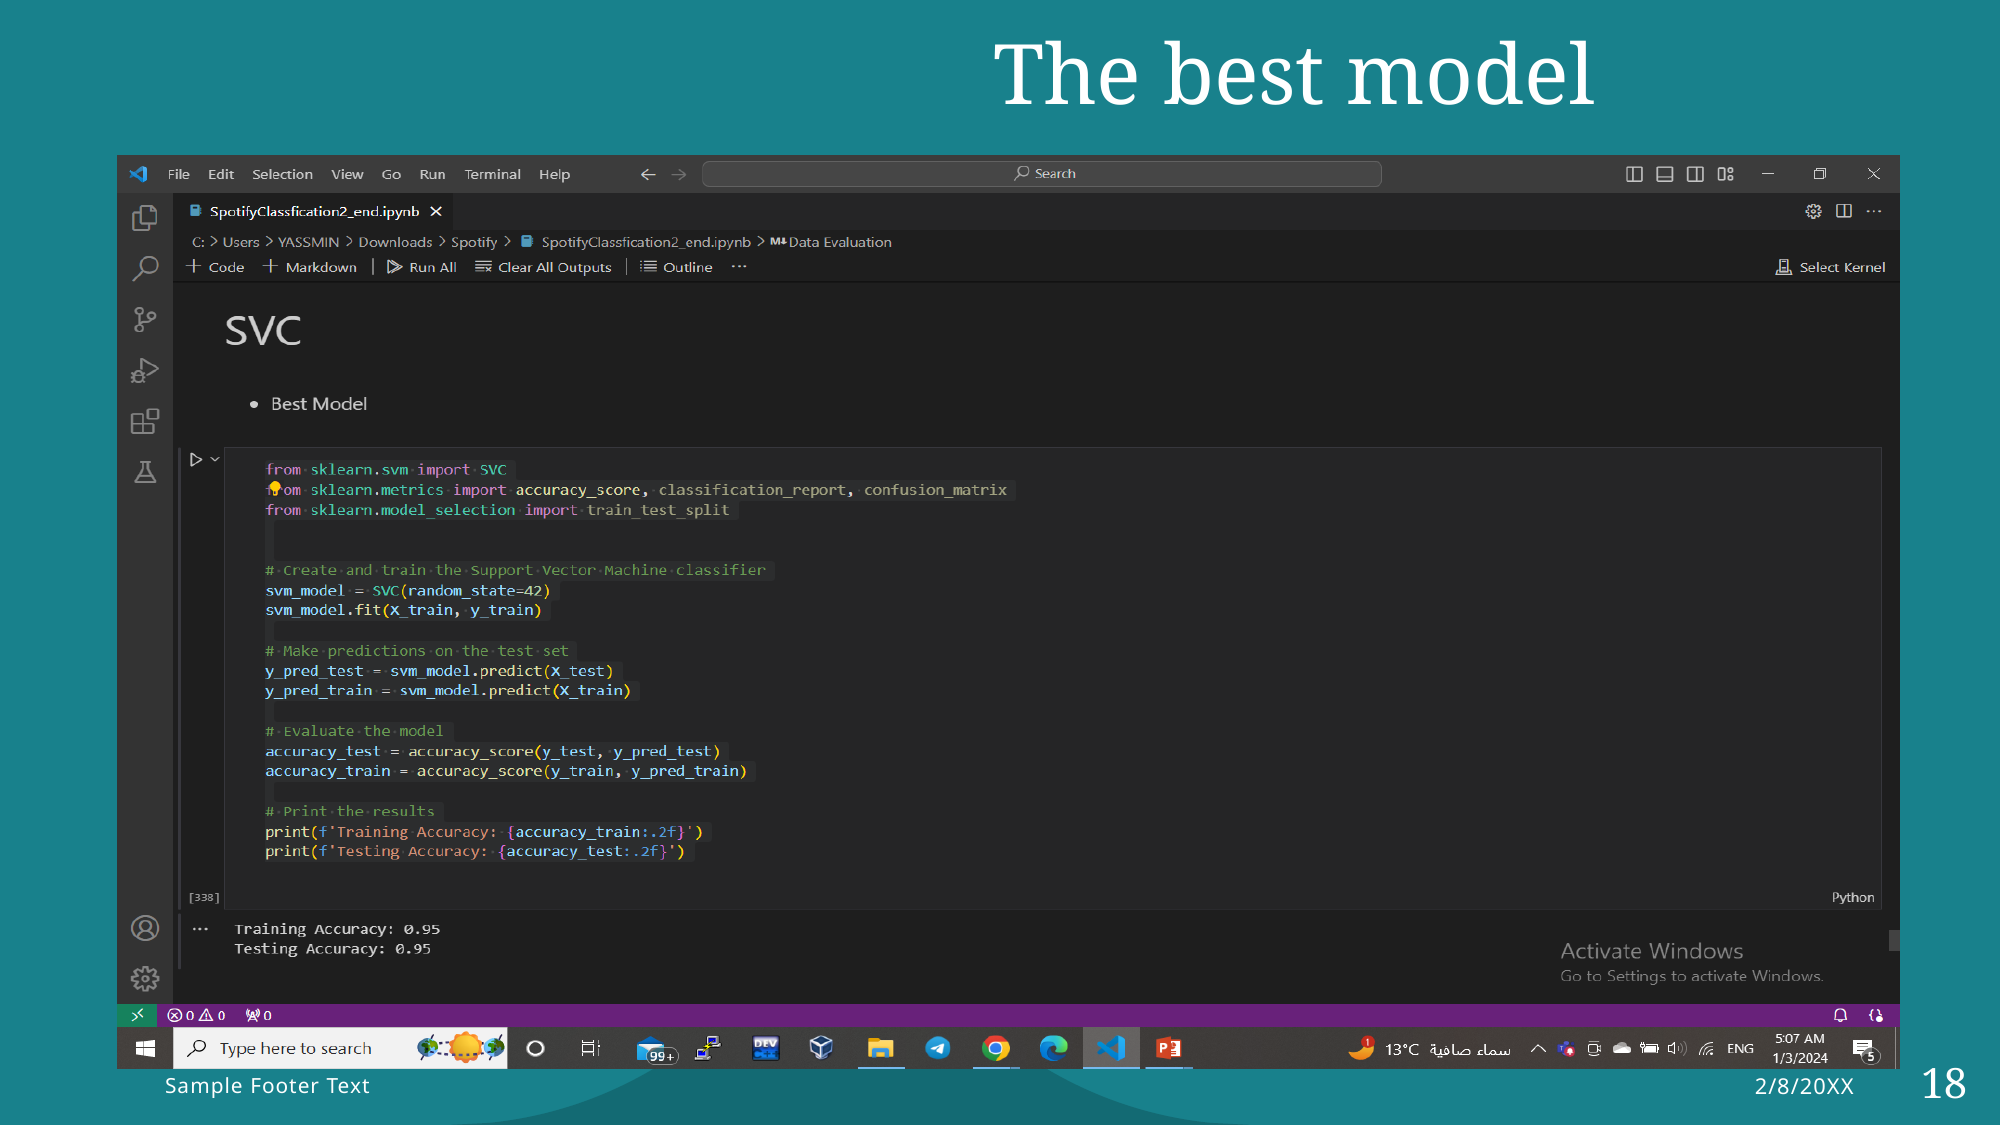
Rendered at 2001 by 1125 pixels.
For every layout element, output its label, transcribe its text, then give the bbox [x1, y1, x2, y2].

footer Sample Footer Text [150, 1069, 713, 1116]
title The best model [978, 11, 1743, 145]
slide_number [1479, 1069, 1868, 1116]
slide_number 18 [1868, 1055, 1983, 1116]
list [117, 155, 1900, 1069]
